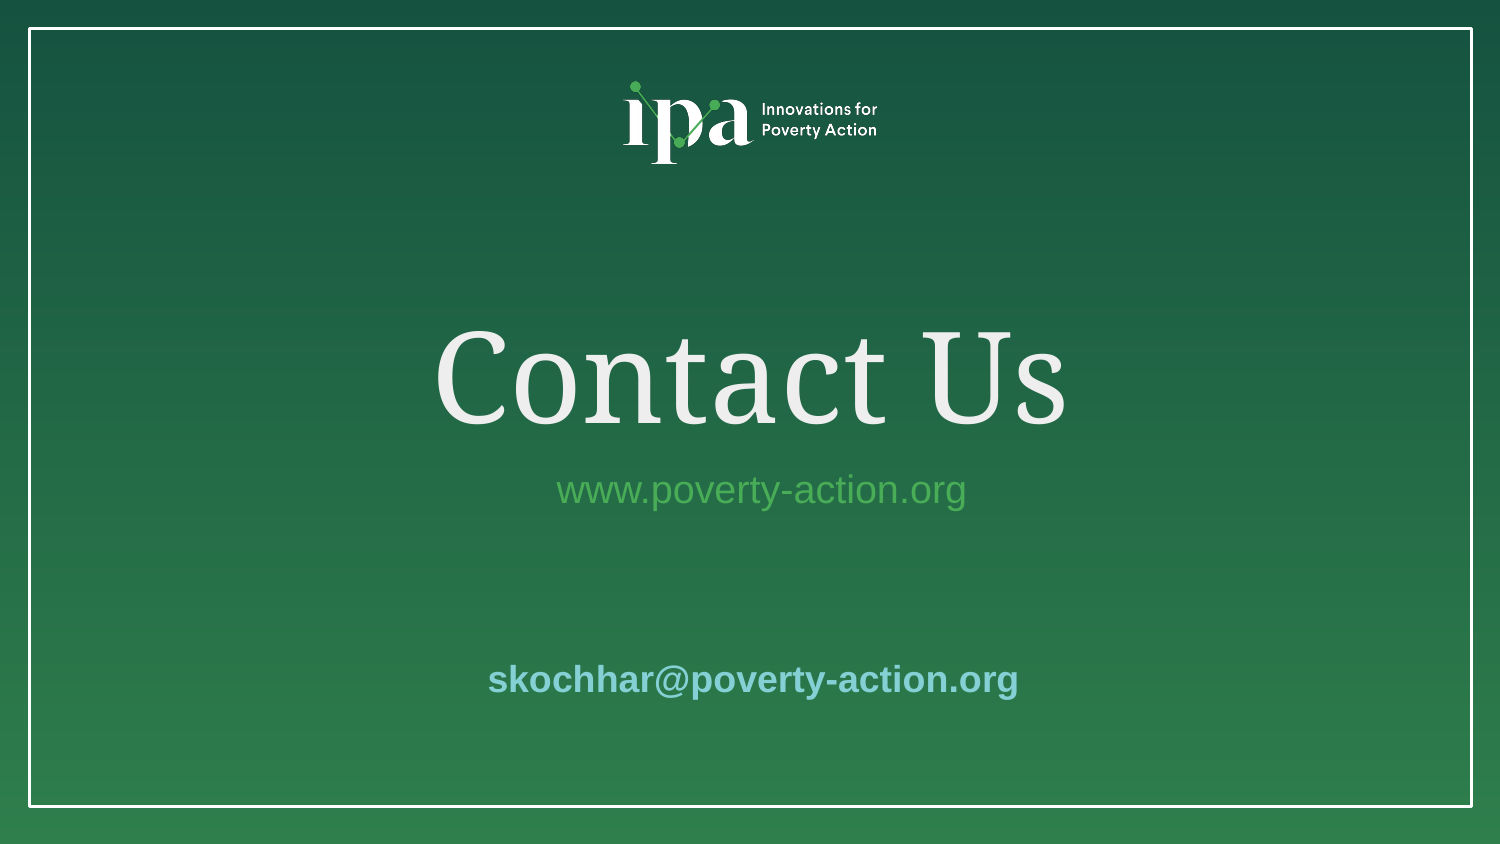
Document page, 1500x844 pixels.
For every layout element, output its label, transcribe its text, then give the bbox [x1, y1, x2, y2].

list skochhar@poverty-action.org [391, 632, 1116, 752]
picture [623, 81, 877, 164]
